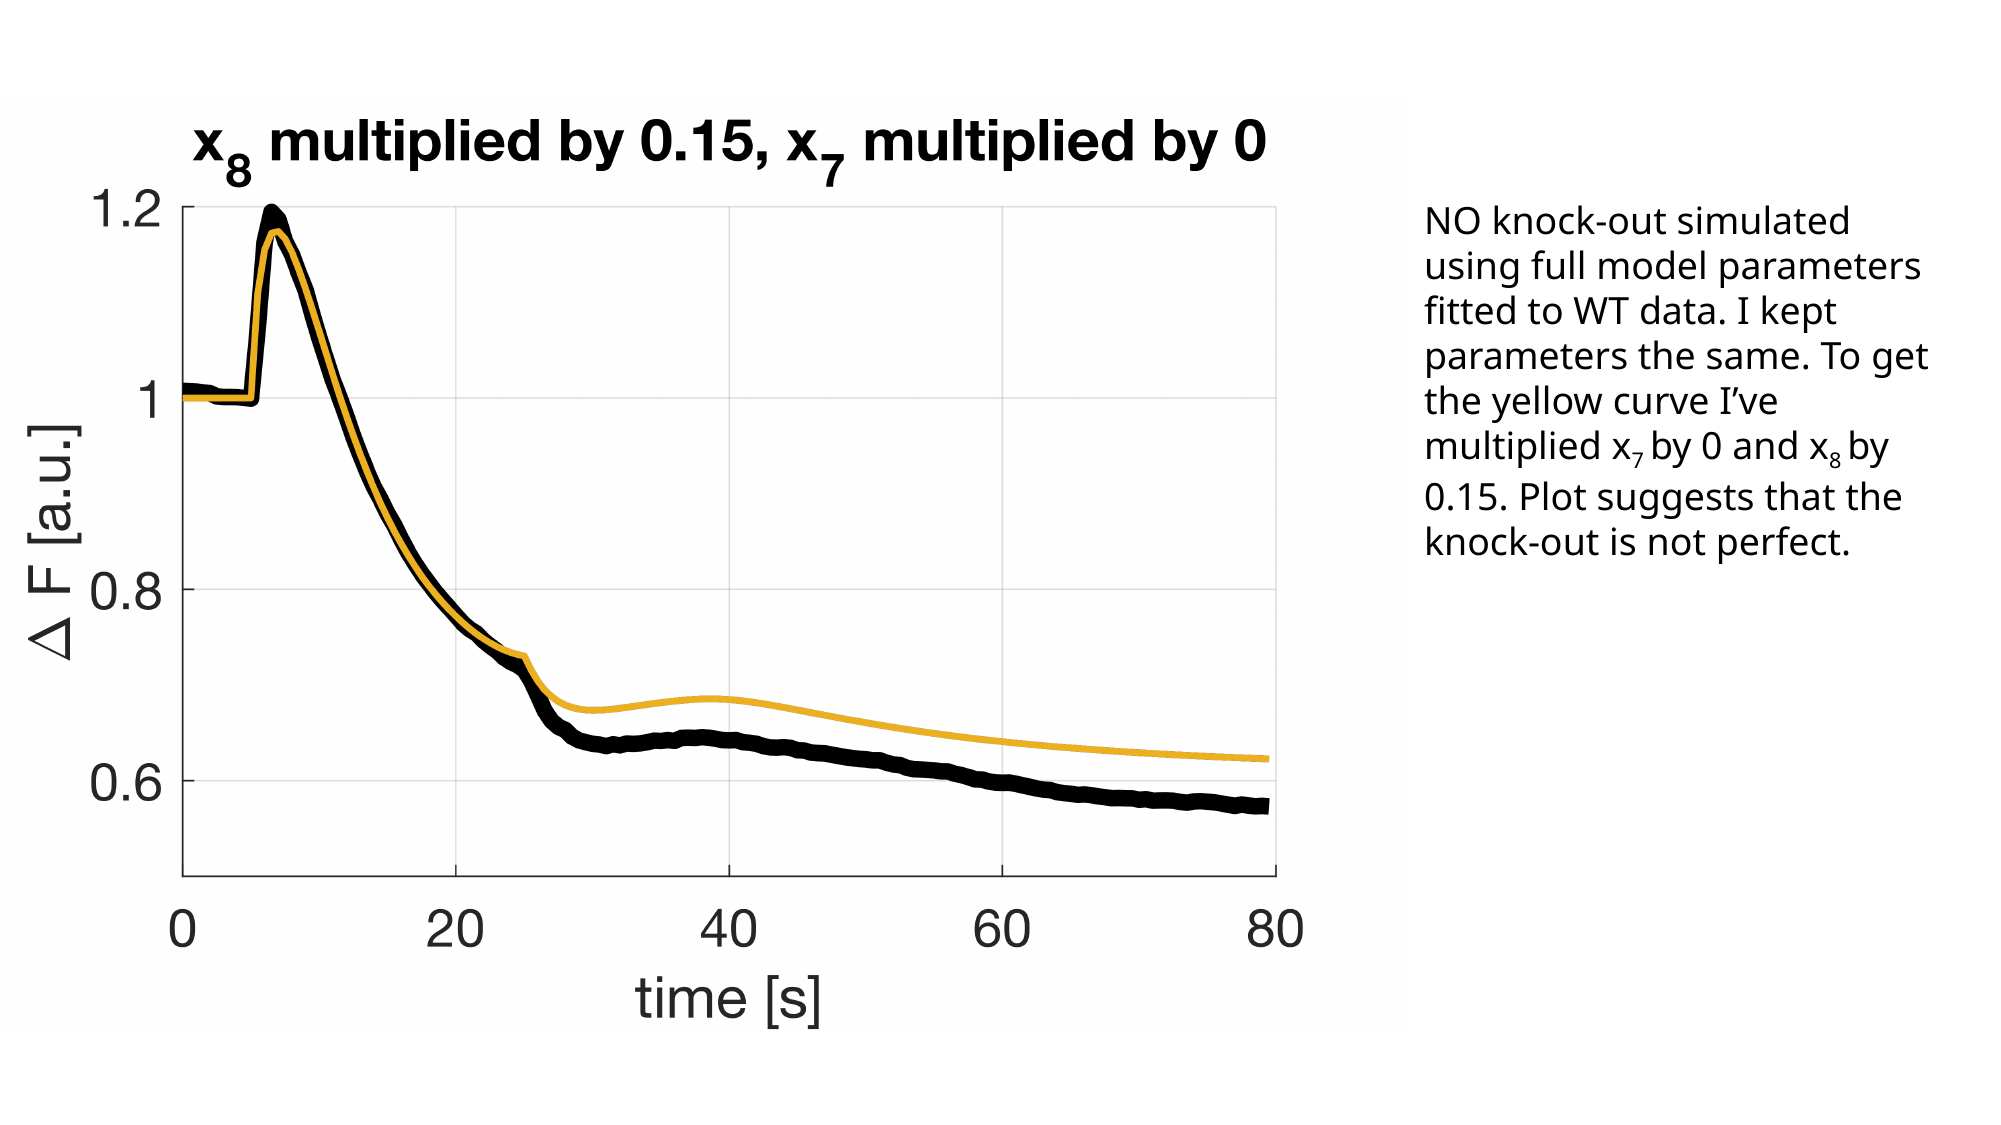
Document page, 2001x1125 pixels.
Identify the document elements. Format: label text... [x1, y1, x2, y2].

text_box NO knock-out simulated using full model parameters fitted to WT data. I kept parameters the same. To get the yellow curve I’ve multiplied x7 by 0 and x8 by 0.15. Plot suggests that the knock-out is not perfect. [1410, 189, 1971, 571]
picture [0, 94, 1410, 1031]
